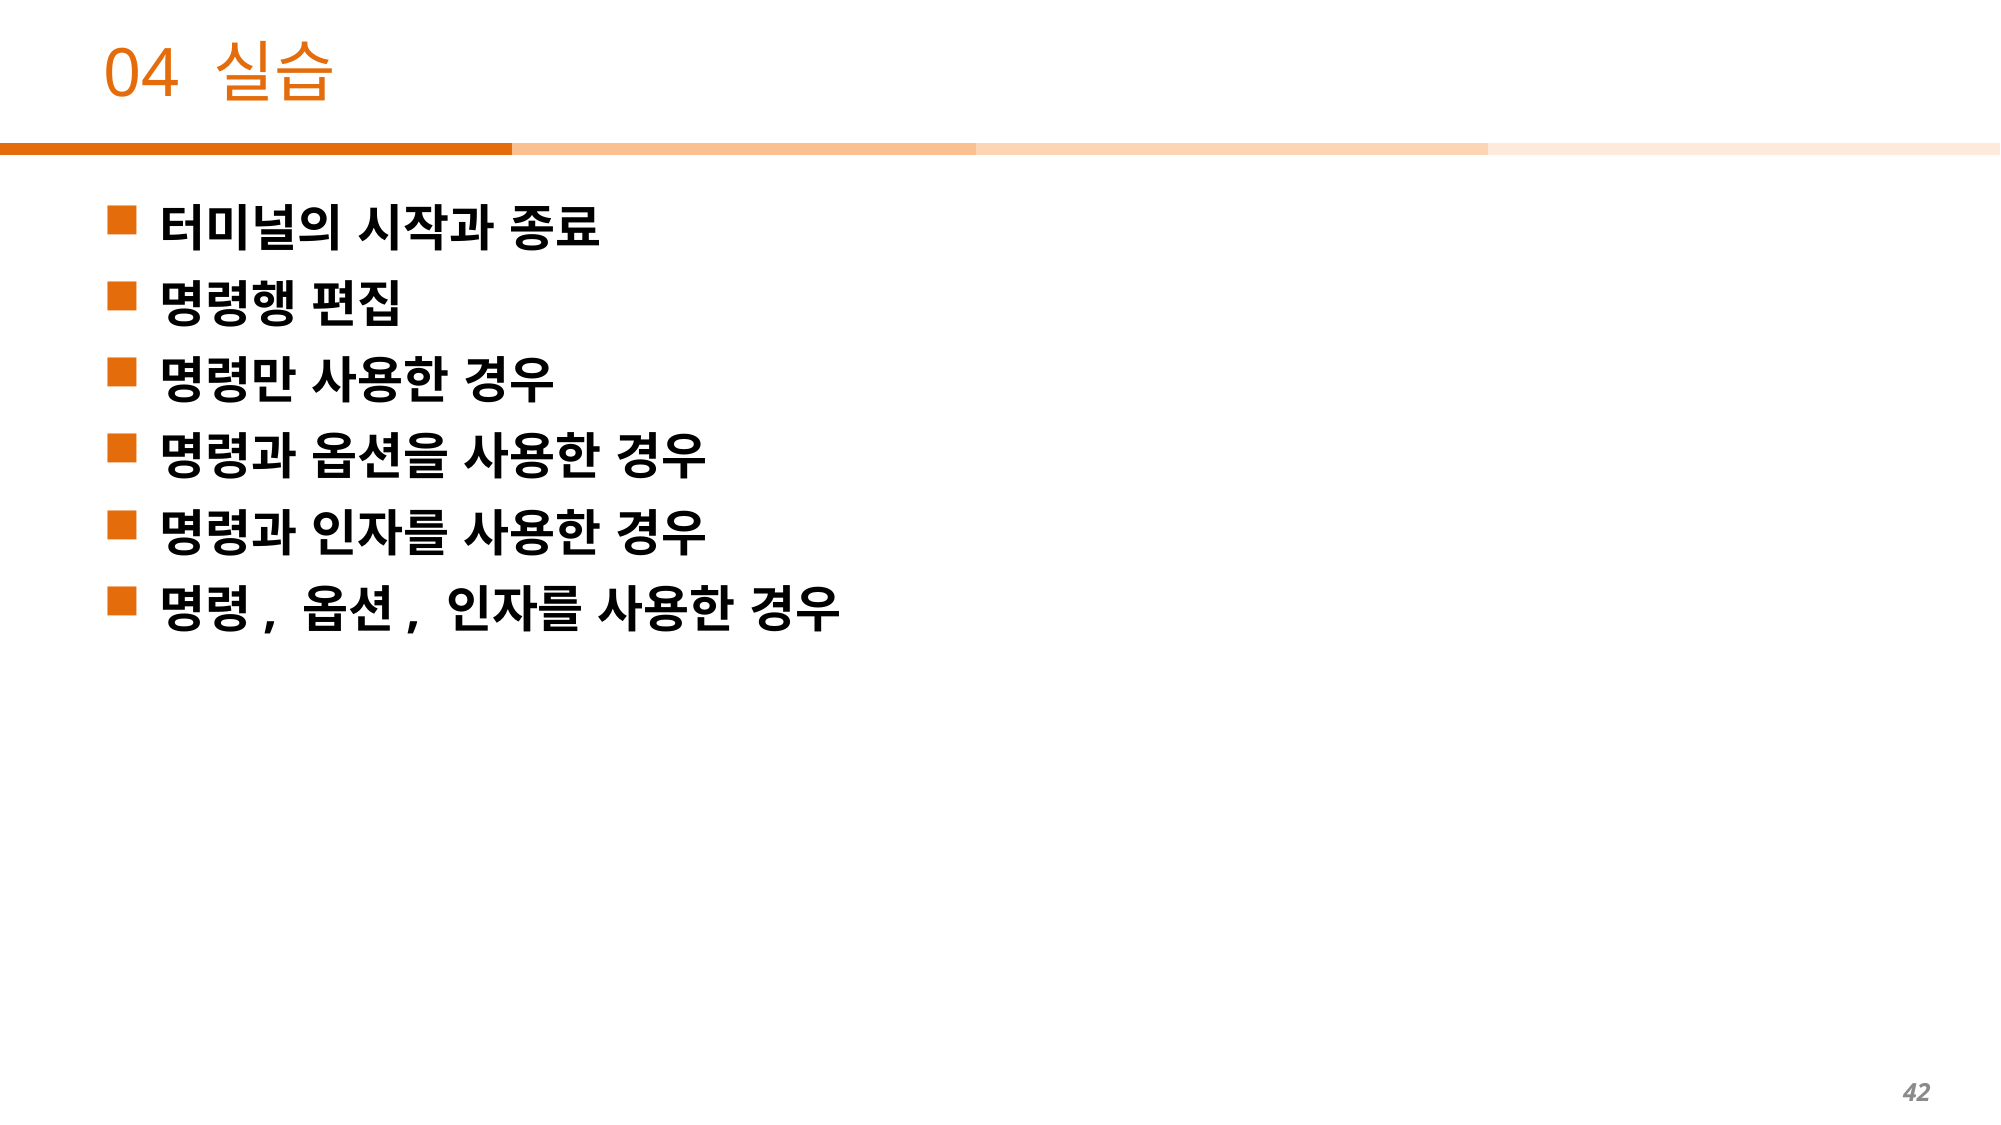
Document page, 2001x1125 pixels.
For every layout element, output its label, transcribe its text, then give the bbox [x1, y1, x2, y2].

list 터미널의 시작과 종료 명령행 편집 명령만 사용한 경우 명령과 옵션을 사용한 경우 명령과 인자를 사용한 경우 명령, 옵션, 인자를 사용한 경우 [88, 176, 1920, 1083]
title 04 실습 [88, 18, 1920, 122]
